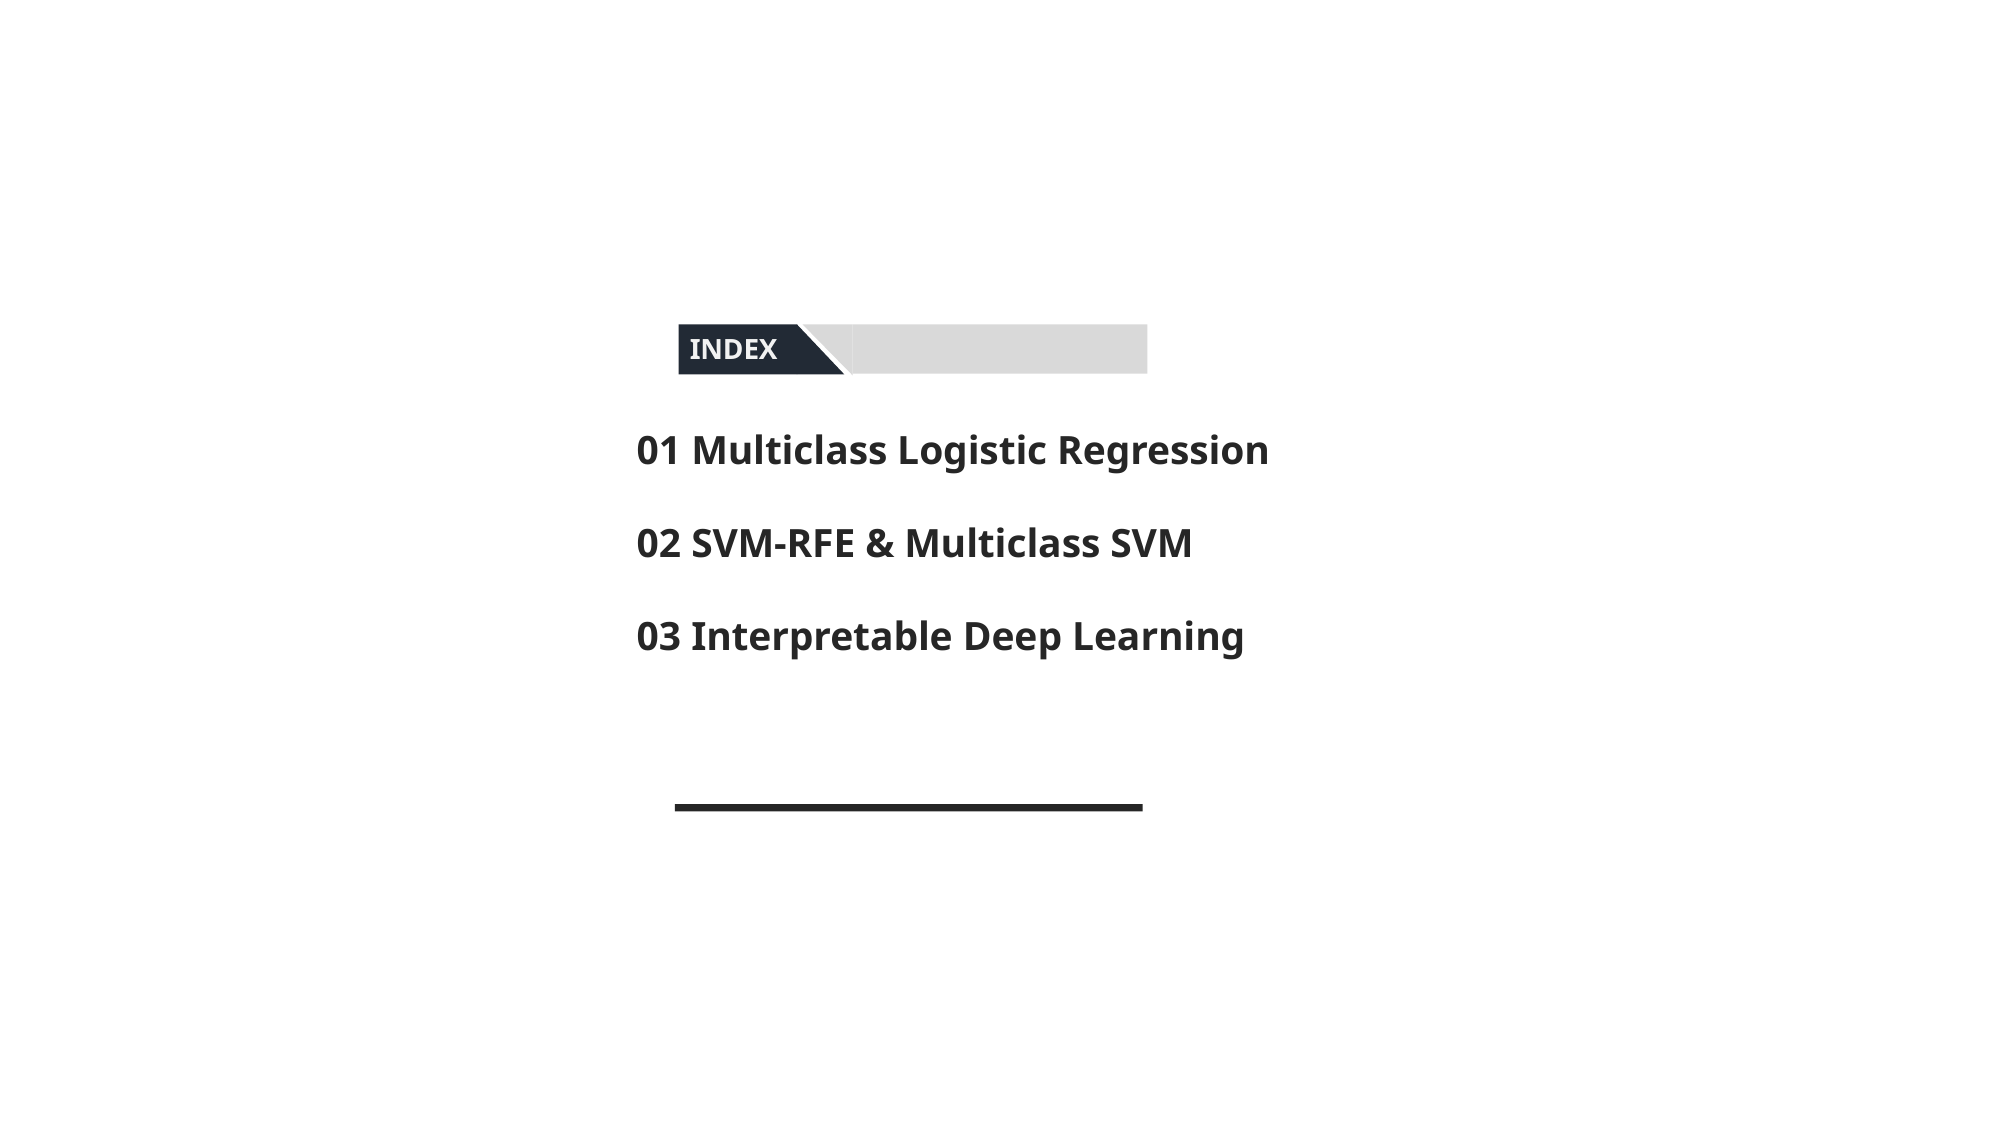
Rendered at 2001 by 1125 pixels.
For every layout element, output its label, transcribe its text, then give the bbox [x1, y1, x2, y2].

text_box 01 Multiclass Logistic Regression 02 SVM-RFE & Multiclass SVM 03 Interpretable Deep Learning [621, 417, 1285, 852]
text_box [795, 321, 847, 376]
text_box INDEX [674, 324, 795, 373]
text_box [674, 803, 1144, 813]
text_box [852, 323, 1148, 375]
text_box [800, 323, 854, 378]
